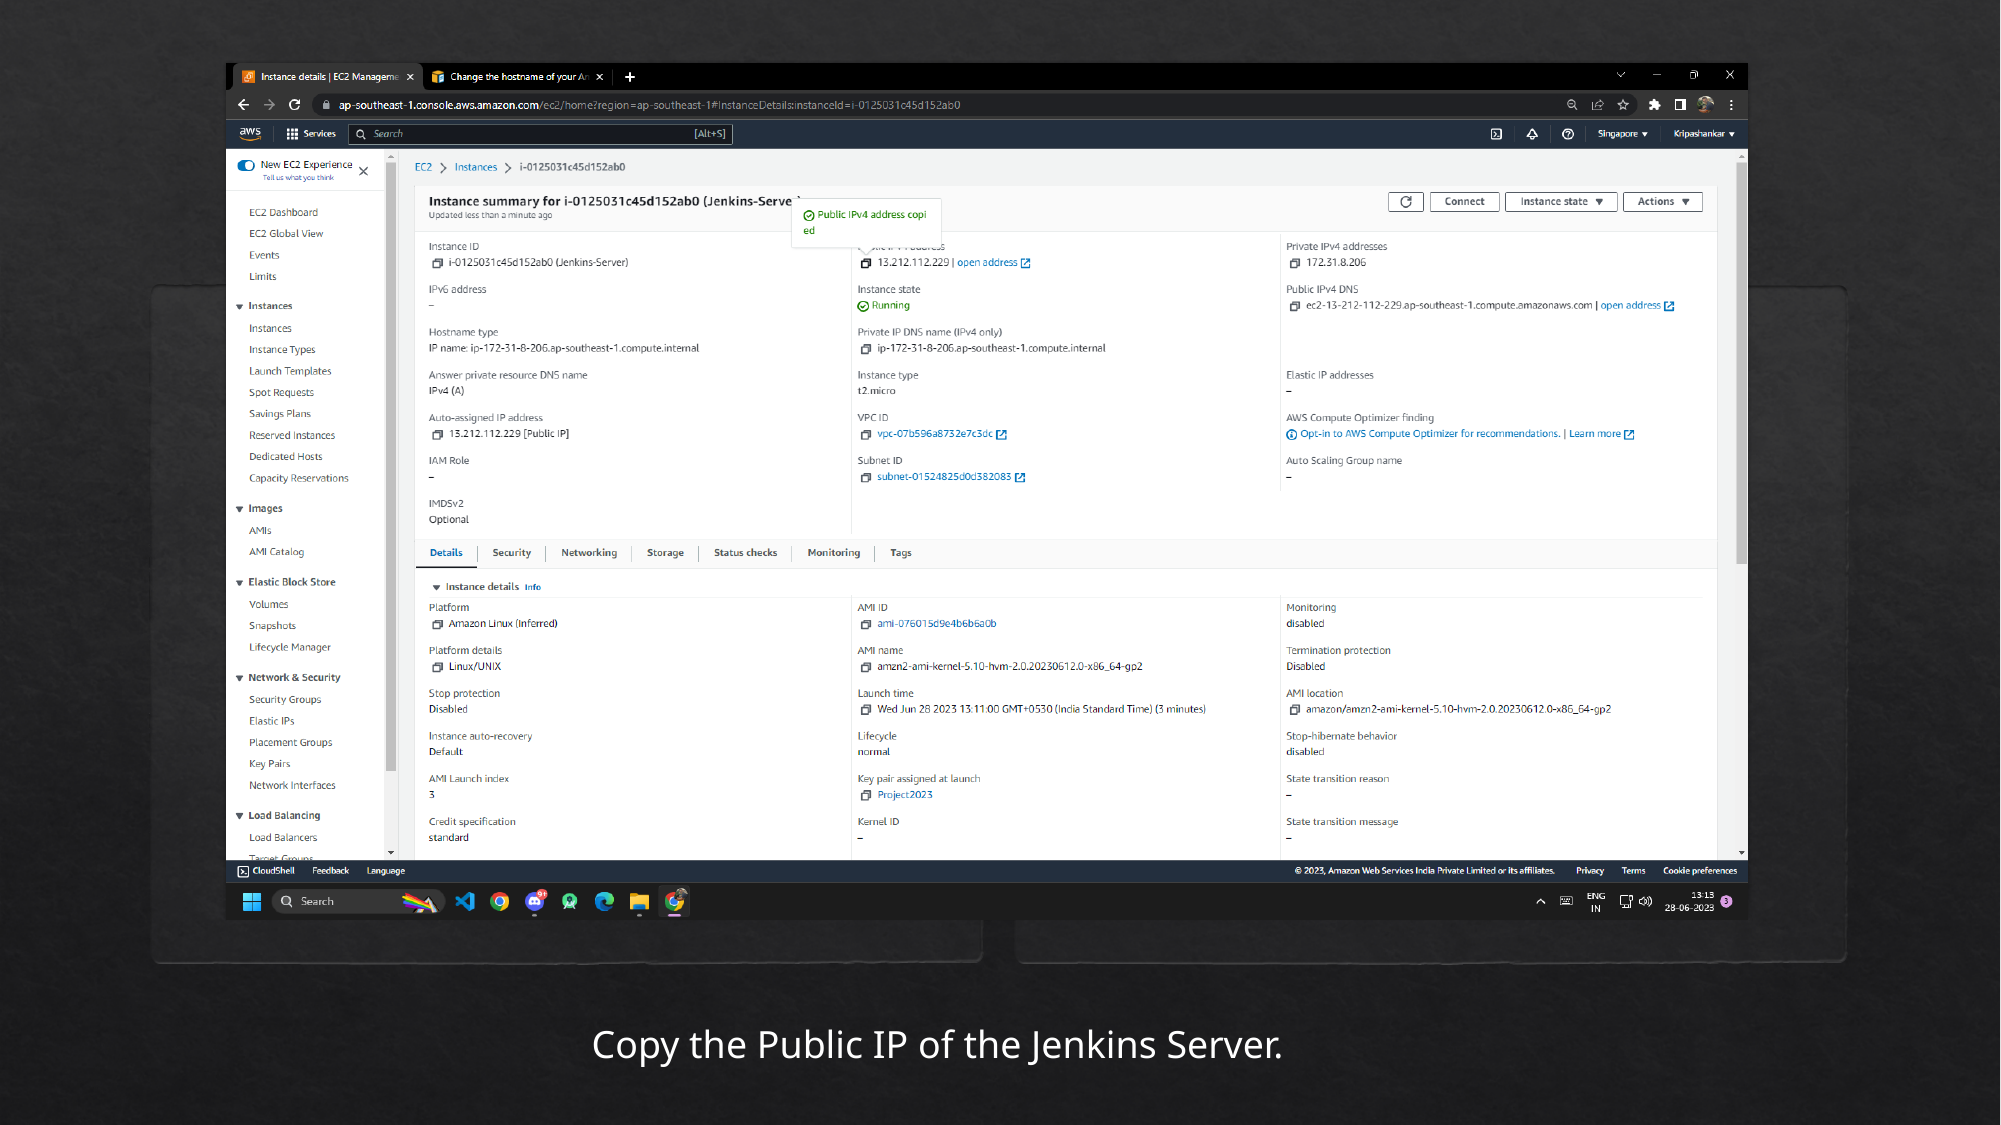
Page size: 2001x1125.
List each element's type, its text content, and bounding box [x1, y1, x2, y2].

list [226, 63, 1749, 920]
text_box Copy the Public IP of the Jenkins Server. [576, 1013, 1309, 1074]
picture [1013, 284, 1849, 965]
picture [149, 284, 985, 965]
